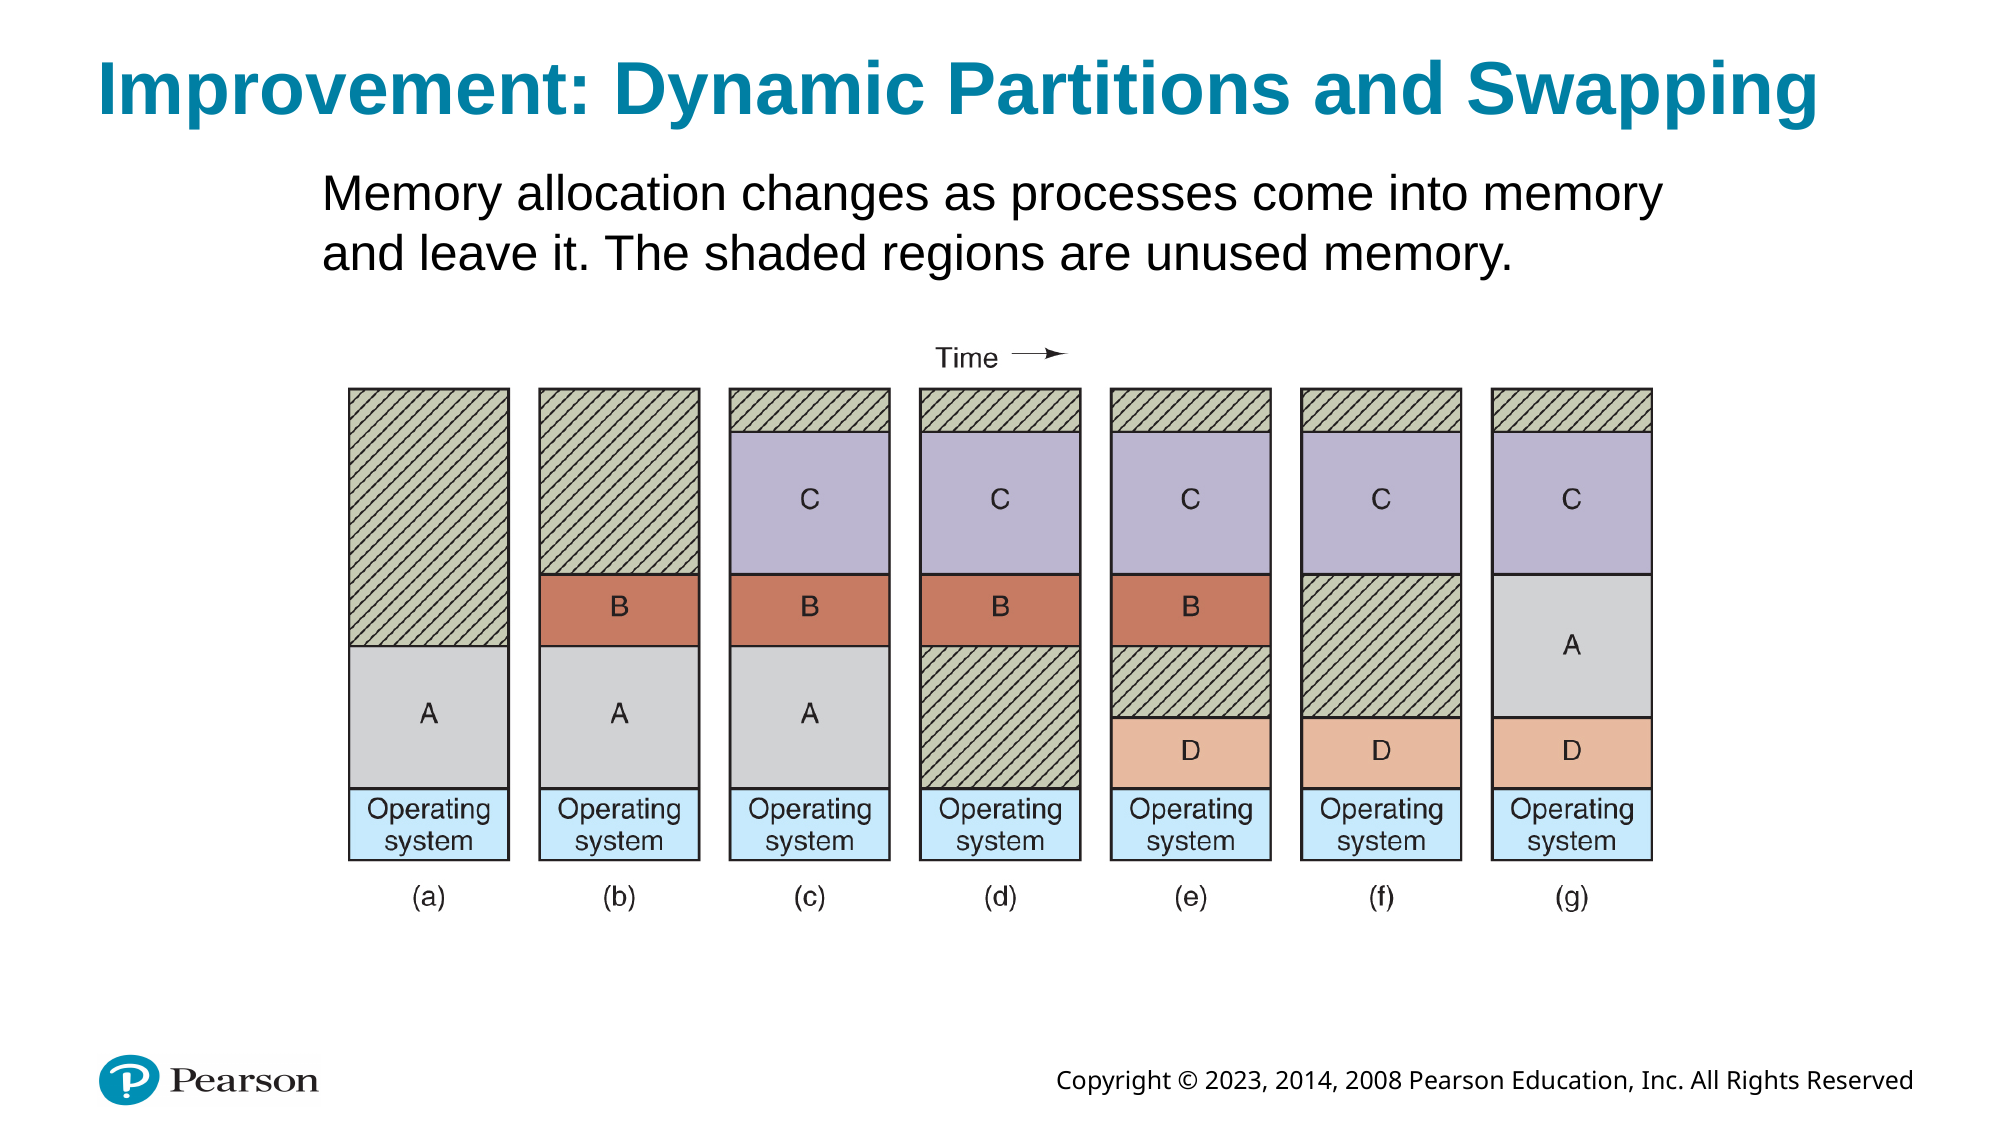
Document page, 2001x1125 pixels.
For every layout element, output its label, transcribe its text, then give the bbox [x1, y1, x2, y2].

picture [343, 342, 1657, 916]
list Memory allocation changes as processes come into memory and leave it. The shaded regions are unused memory. [321, 0, 1680, 542]
picture [97, 1053, 321, 1107]
title Improvement: Dynamic Partitions and Swapping [1680, 0, 1923, 182]
title Improvement: Dynamic Partitions and Swapping [97, 0, 321, 182]
